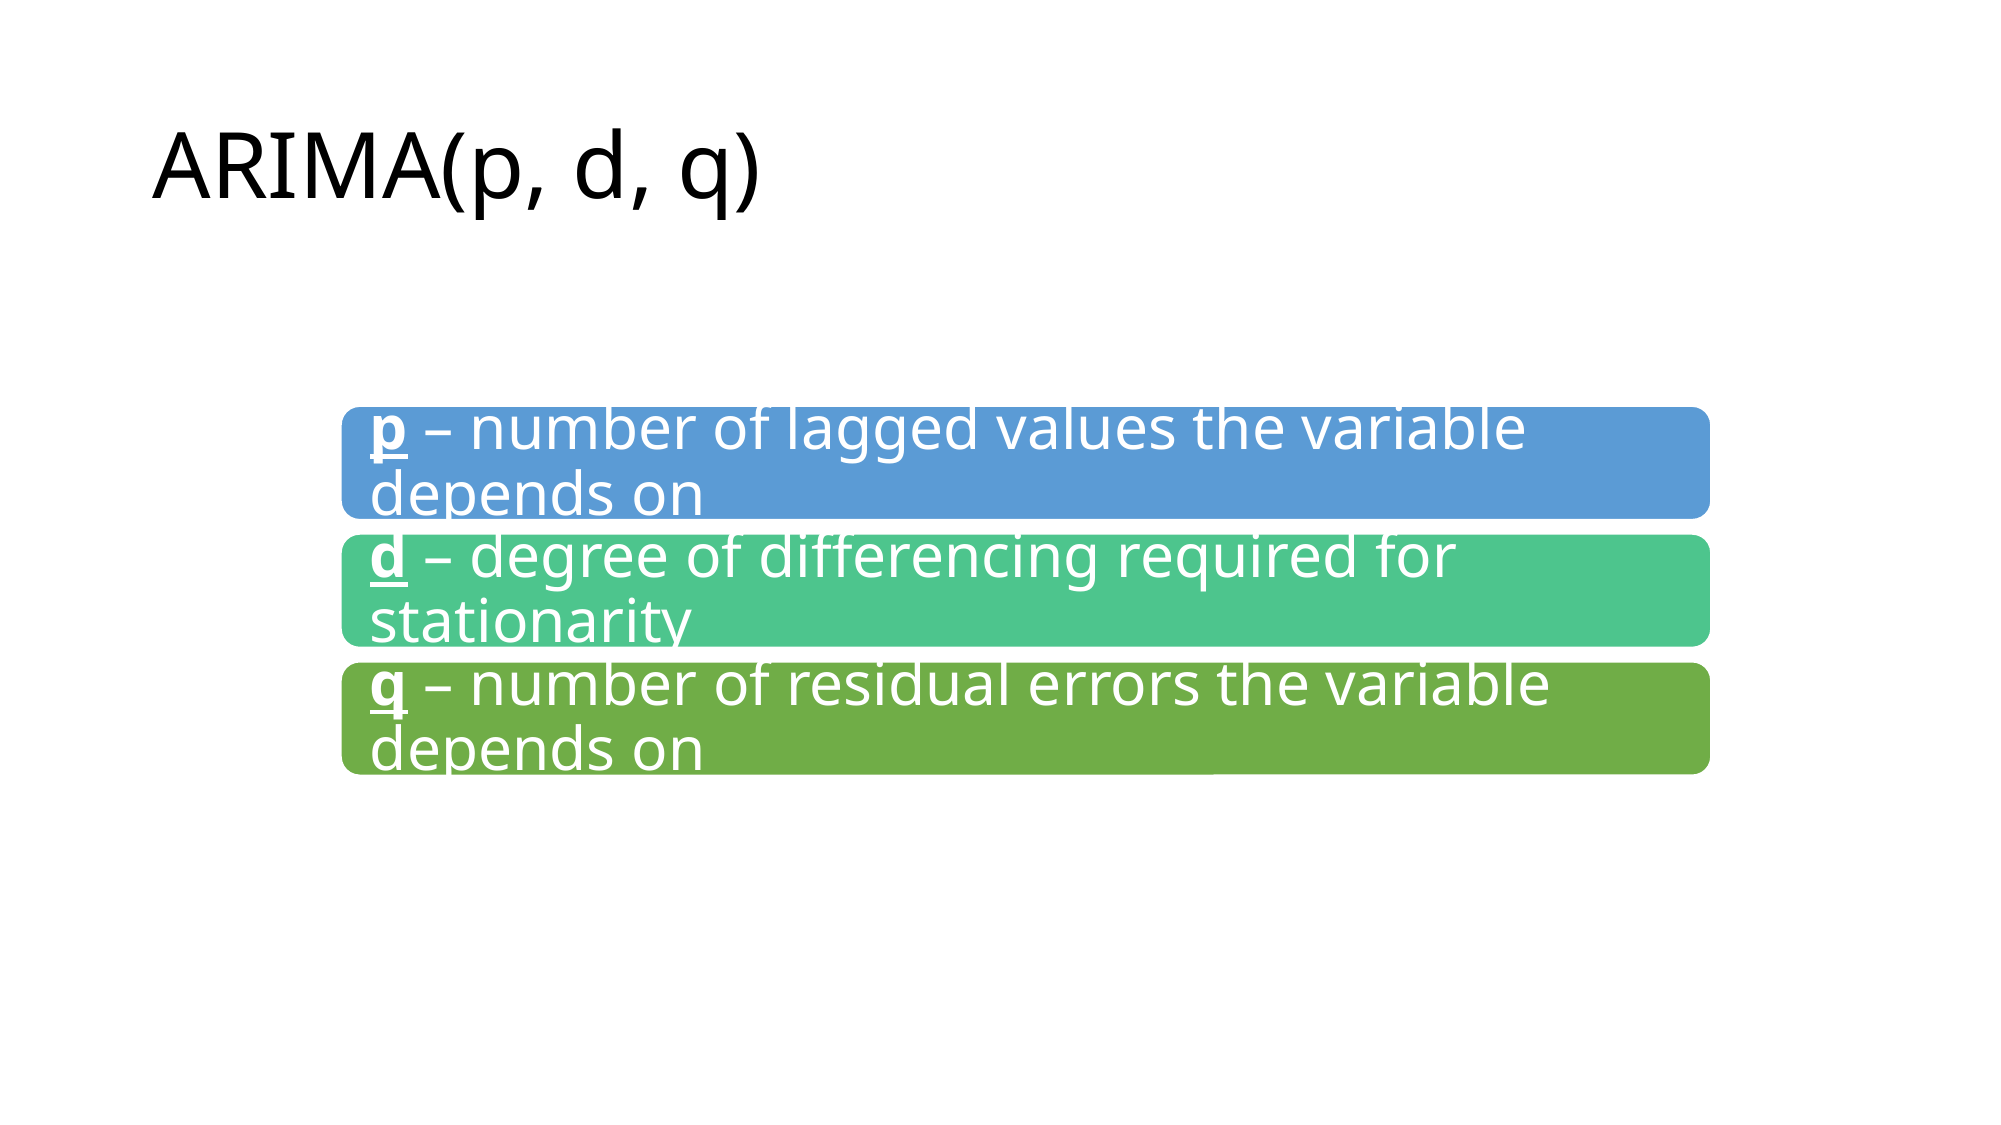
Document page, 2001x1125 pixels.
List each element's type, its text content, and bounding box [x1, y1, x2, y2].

title ARIMA(p, d, q) [137, 59, 1863, 278]
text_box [340, 290, 1712, 891]
